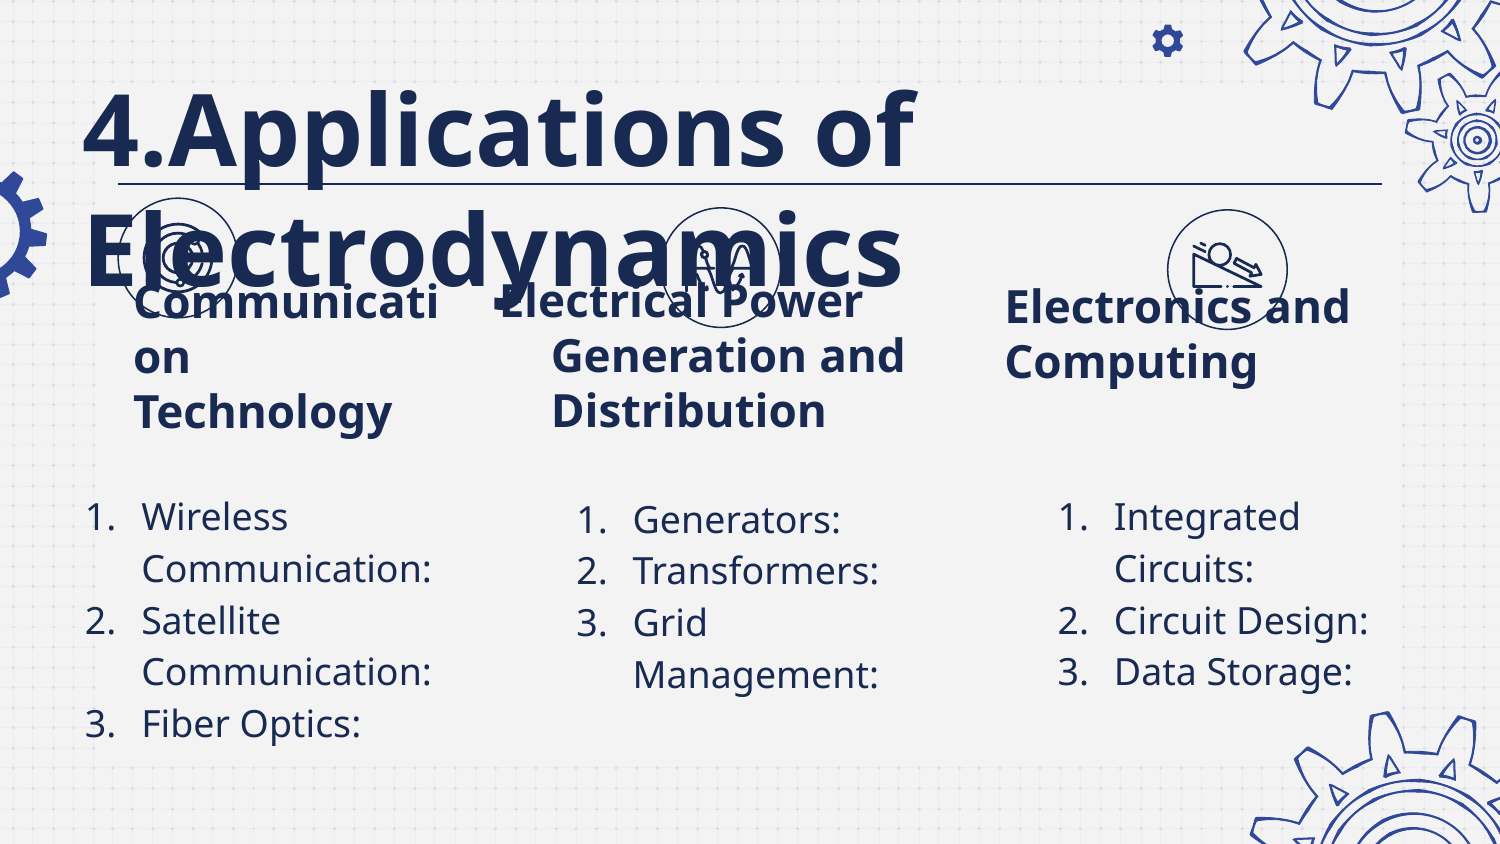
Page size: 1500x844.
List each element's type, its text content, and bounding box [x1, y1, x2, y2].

subtitle Integrated Circuits: Circuit Design: Data Storage: [1019, 471, 1446, 639]
subtitle Communication Technology [118, 375, 475, 454]
subtitle Electronics and Computing [989, 324, 1500, 403]
subtitle Wireless Communication: Satellite Communication: Fiber Optics: [47, 471, 560, 639]
text_box [1167, 209, 1288, 330]
subtitle Generators: Transformers: Grid Management: [538, 473, 964, 641]
title 4.Applications of Electrodynamics [67, 51, 1435, 146]
subtitle Electrical Power Generation and Distribution [460, 373, 1067, 452]
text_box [1191, 241, 1264, 289]
text_box [661, 207, 781, 328]
text_box [118, 198, 238, 318]
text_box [142, 222, 214, 294]
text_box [684, 243, 756, 295]
